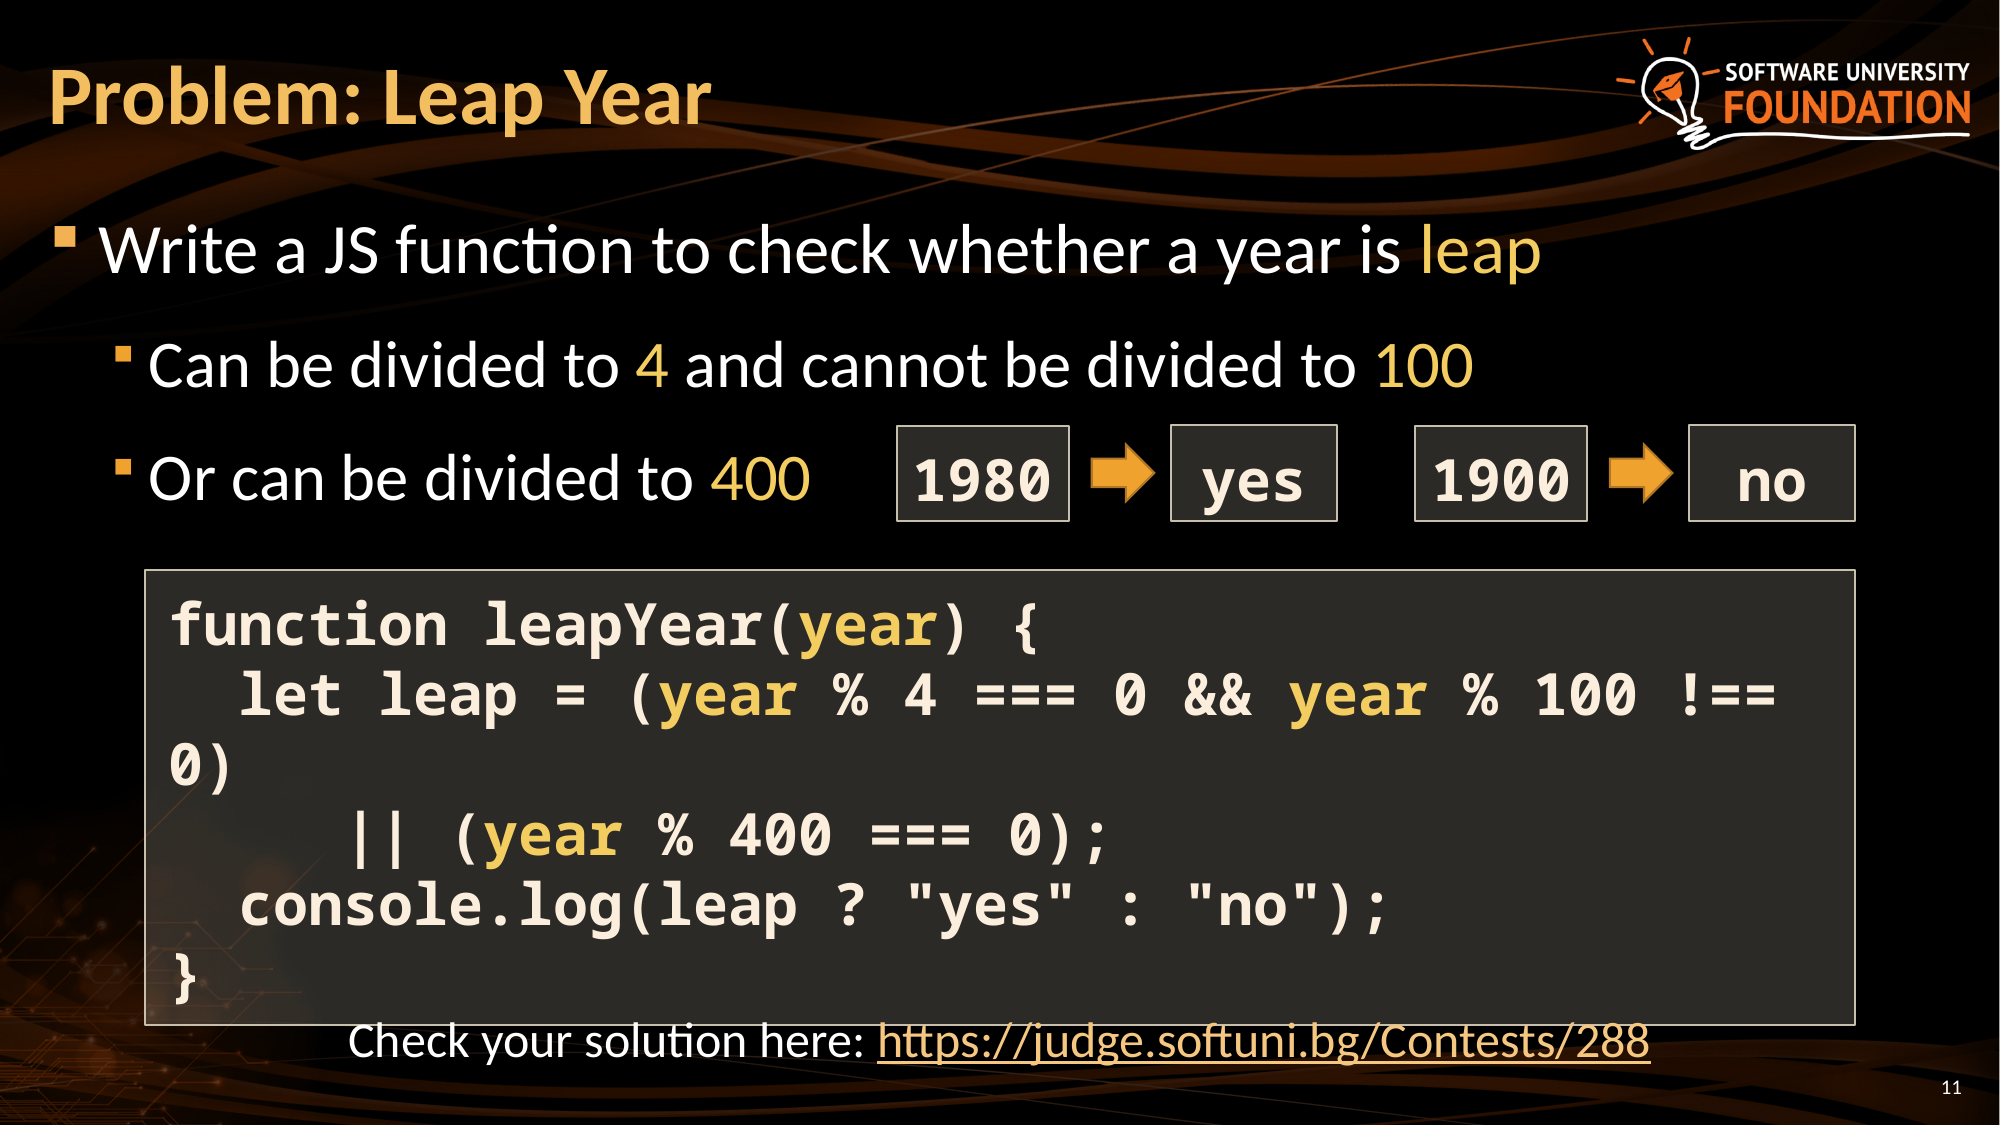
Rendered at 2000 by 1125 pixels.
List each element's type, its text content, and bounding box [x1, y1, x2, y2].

text_box yes [1170, 425, 1338, 522]
text_box 1900 [1415, 425, 1588, 521]
title Problem: Leap Year [30, 6, 1602, 189]
text_box [1090, 442, 1156, 504]
list Write a JS function to check whether a year is leap Can be divided to 4 and cannot be divided to 100 Or can be divided to 400 [31, 188, 1968, 1103]
text_box Check your solution here: https://judge.softuni.bg/Contests/288 [133, 999, 1866, 1075]
picture [0, 0, 2000, 1125]
text_box function leapYear(year) { let leap = (year % 4 === 0 && year % 100 !== 0) || (year % 400 === 0); console.log(leap ? "yes" : "no"); } [144, 569, 1856, 999]
text_box 1980 [896, 425, 1069, 521]
text_box [1608, 442, 1674, 504]
text_box no [1688, 425, 1856, 522]
